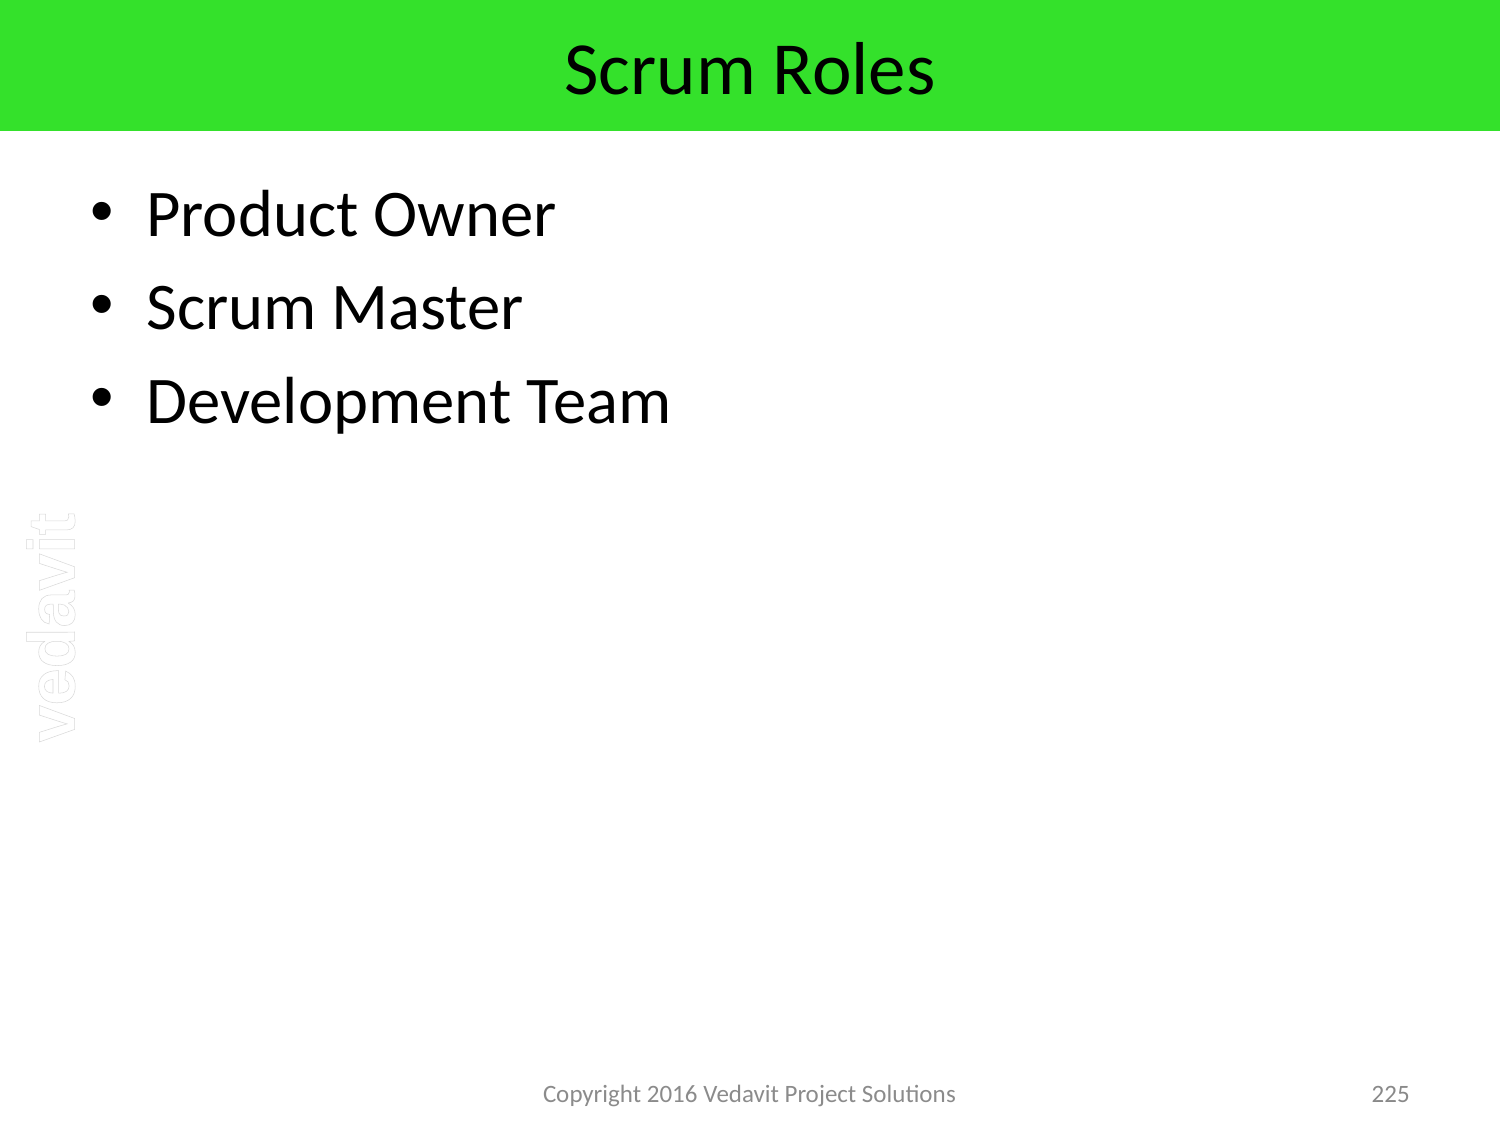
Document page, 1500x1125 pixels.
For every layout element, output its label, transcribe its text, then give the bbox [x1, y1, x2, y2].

title Scrum Roles [0, 0, 1500, 131]
footer Copyright 2016 Vedavit Project Solutions [512, 1062, 988, 1123]
slide_number 225 [1074, 1062, 1425, 1123]
list Product Owner Scrum Master Development Team [75, 162, 1425, 1000]
